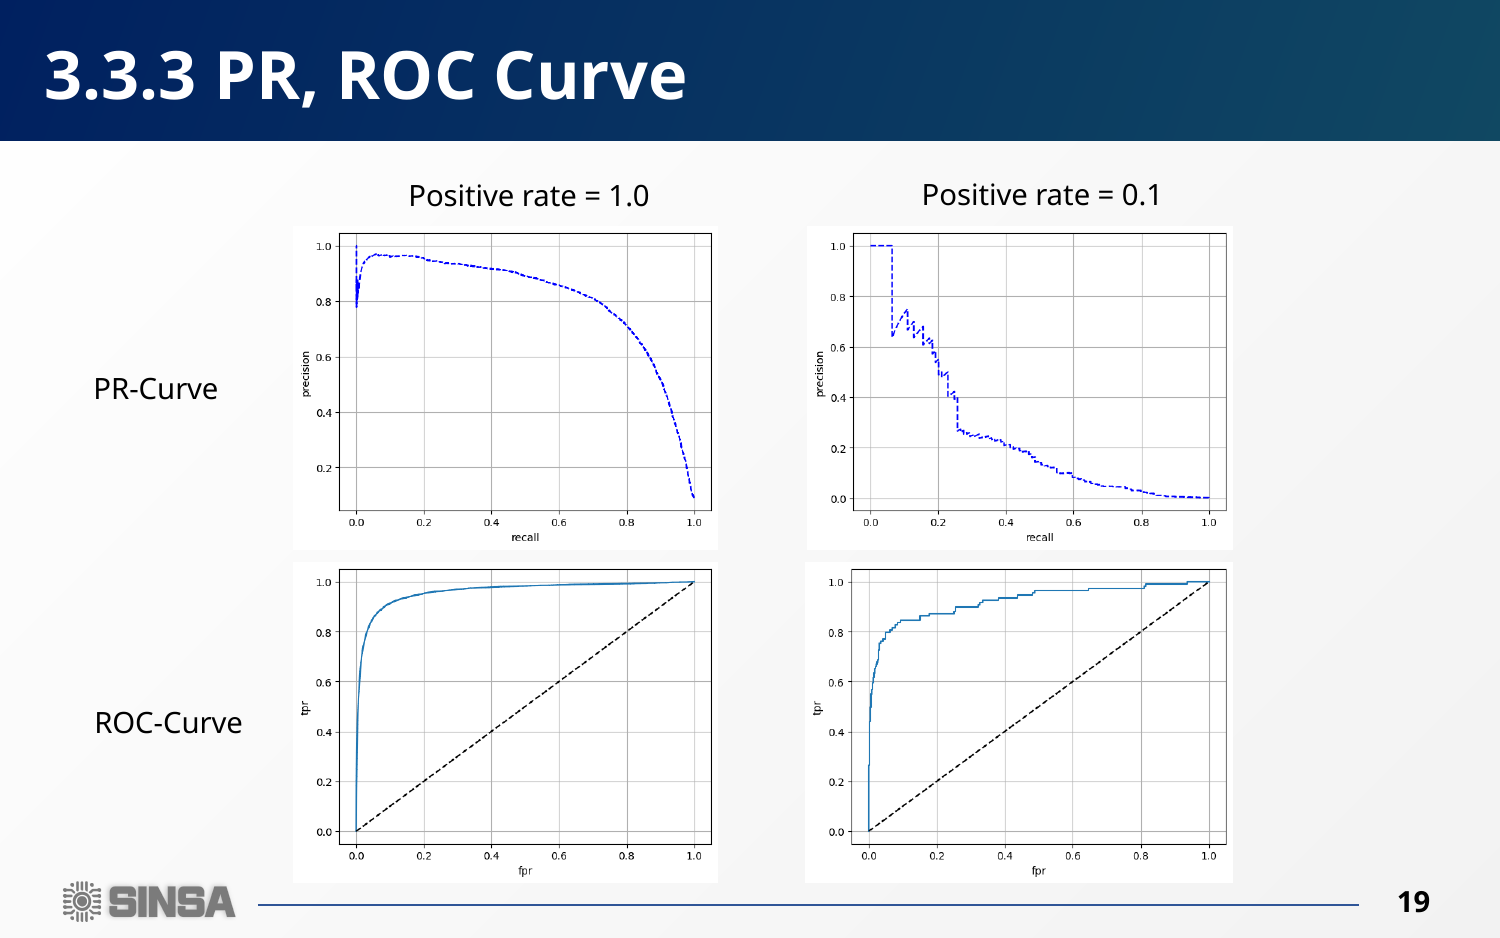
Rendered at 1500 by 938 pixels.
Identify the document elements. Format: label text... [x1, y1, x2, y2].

text_box ROC-Curve [79, 697, 259, 748]
picture [292, 226, 718, 551]
title 3.3.3 PR, ROC Curve [0, 0, 1500, 157]
text_box PR-Curve [78, 362, 234, 413]
slide_number 19 [1335, 875, 1445, 926]
text_box Positive rate = 1.0 [393, 169, 665, 220]
picture [807, 226, 1233, 551]
picture [292, 562, 718, 883]
picture [805, 562, 1233, 883]
text_box Positive rate = 0.1 [906, 168, 1179, 219]
